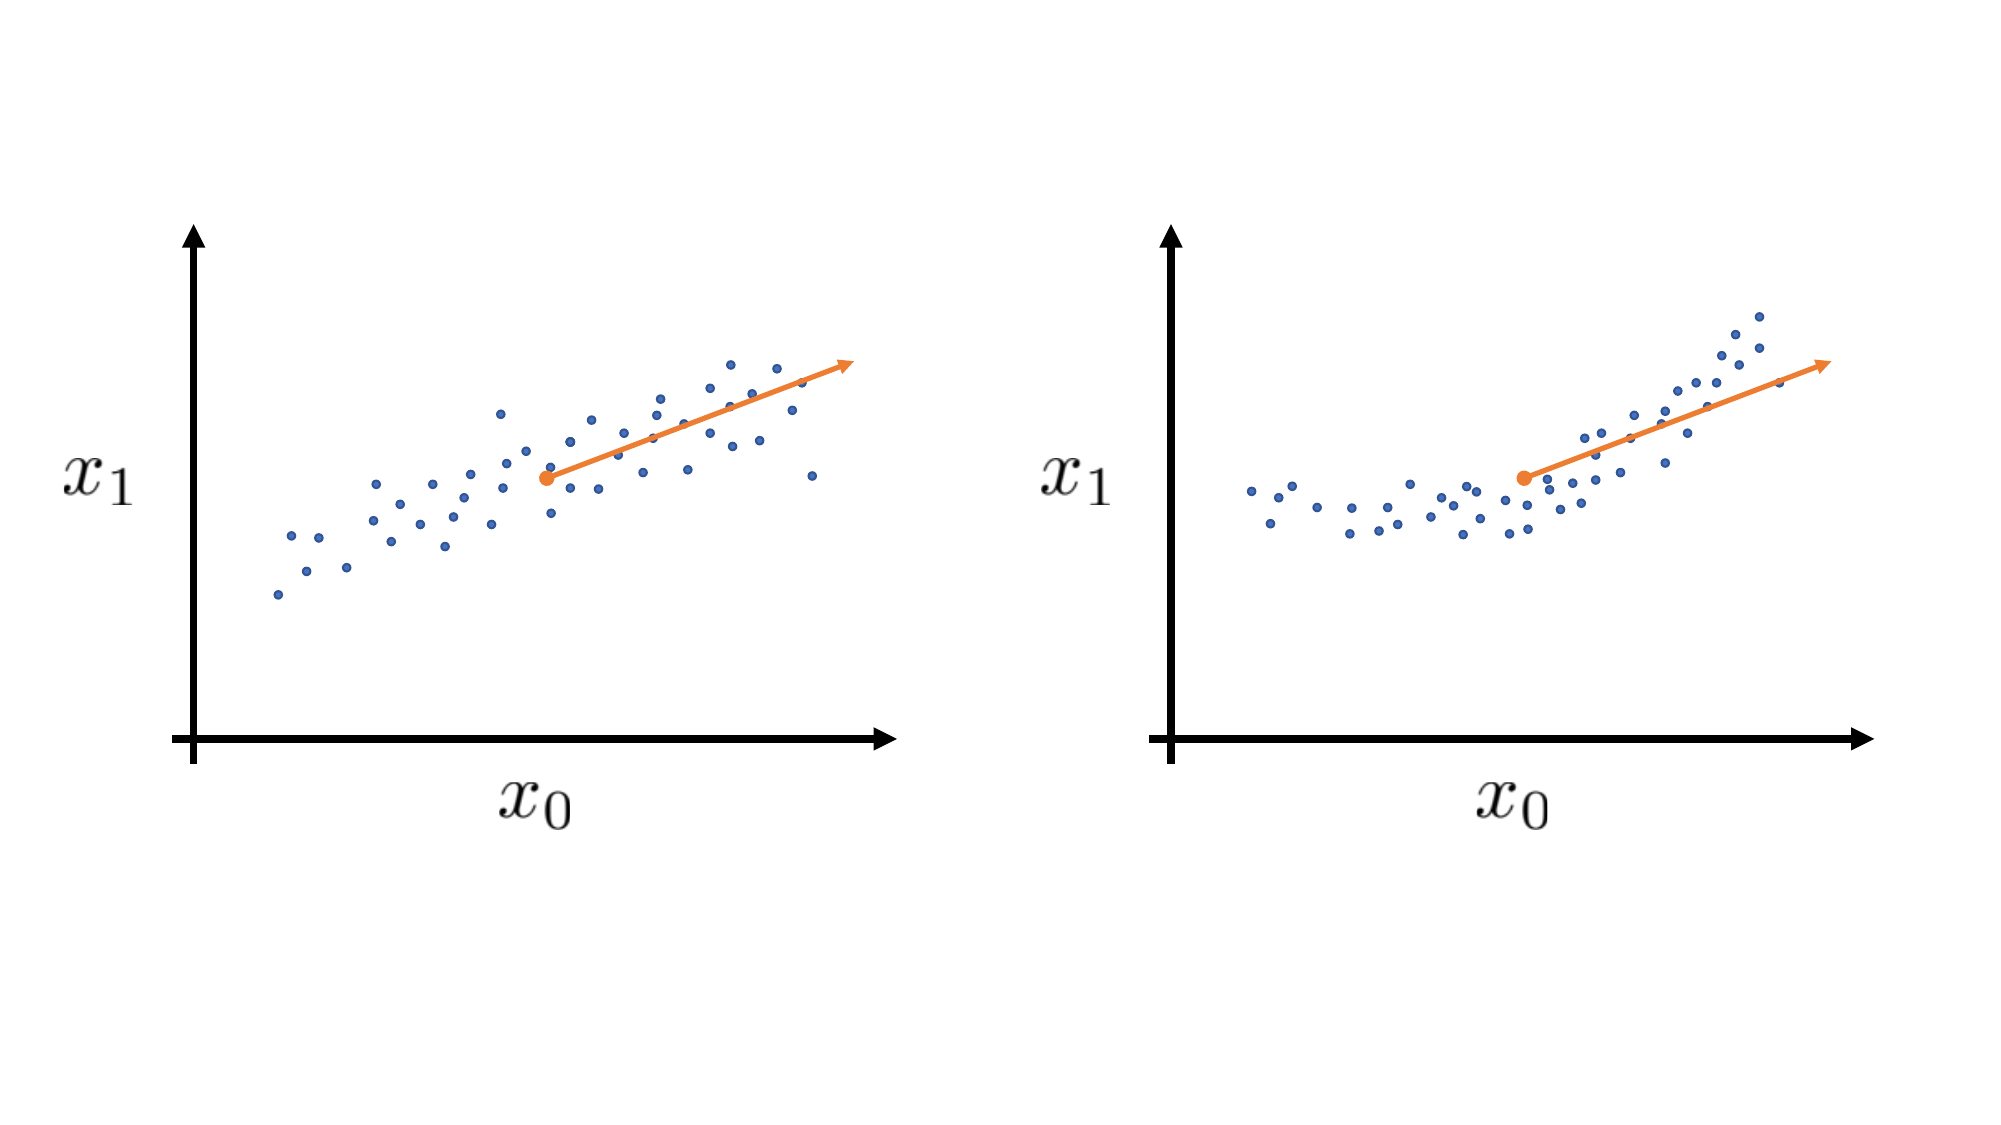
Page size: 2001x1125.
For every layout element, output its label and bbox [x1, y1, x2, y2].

text_box [1716, 350, 1727, 361]
picture [499, 781, 570, 830]
text_box [1448, 501, 1459, 511]
text_box [1426, 512, 1436, 522]
text_box [1504, 529, 1515, 539]
text_box [1567, 479, 1578, 489]
text_box [1754, 312, 1765, 322]
text_box [1754, 343, 1765, 353]
text_box [1246, 486, 1257, 497]
picture [63, 458, 133, 505]
text_box [1392, 519, 1403, 530]
text_box [1461, 481, 1472, 492]
text_box [1544, 485, 1555, 495]
text_box [1500, 495, 1511, 506]
text_box [1374, 526, 1384, 536]
text_box [1458, 529, 1468, 540]
text_box [1576, 498, 1587, 508]
picture [1476, 781, 1548, 830]
text_box [274, 361, 816, 599]
text_box [1436, 492, 1447, 503]
text_box [1542, 479, 1553, 485]
text_box [1312, 502, 1322, 513]
text_box [1345, 529, 1355, 539]
text_box [1347, 503, 1357, 513]
text_box [1405, 479, 1416, 490]
text_box [1382, 502, 1393, 513]
text_box [1522, 500, 1533, 511]
text_box [1730, 329, 1741, 340]
text_box [1471, 487, 1482, 497]
text_box [1523, 524, 1533, 535]
text_box [1265, 518, 1276, 529]
text_box [1273, 492, 1284, 503]
text_box [1555, 504, 1566, 515]
text_box [1475, 513, 1486, 524]
text_box [1524, 361, 1832, 479]
text_box [1590, 479, 1601, 485]
text_box [546, 361, 854, 479]
text_box [1287, 481, 1298, 492]
picture [1041, 458, 1110, 505]
